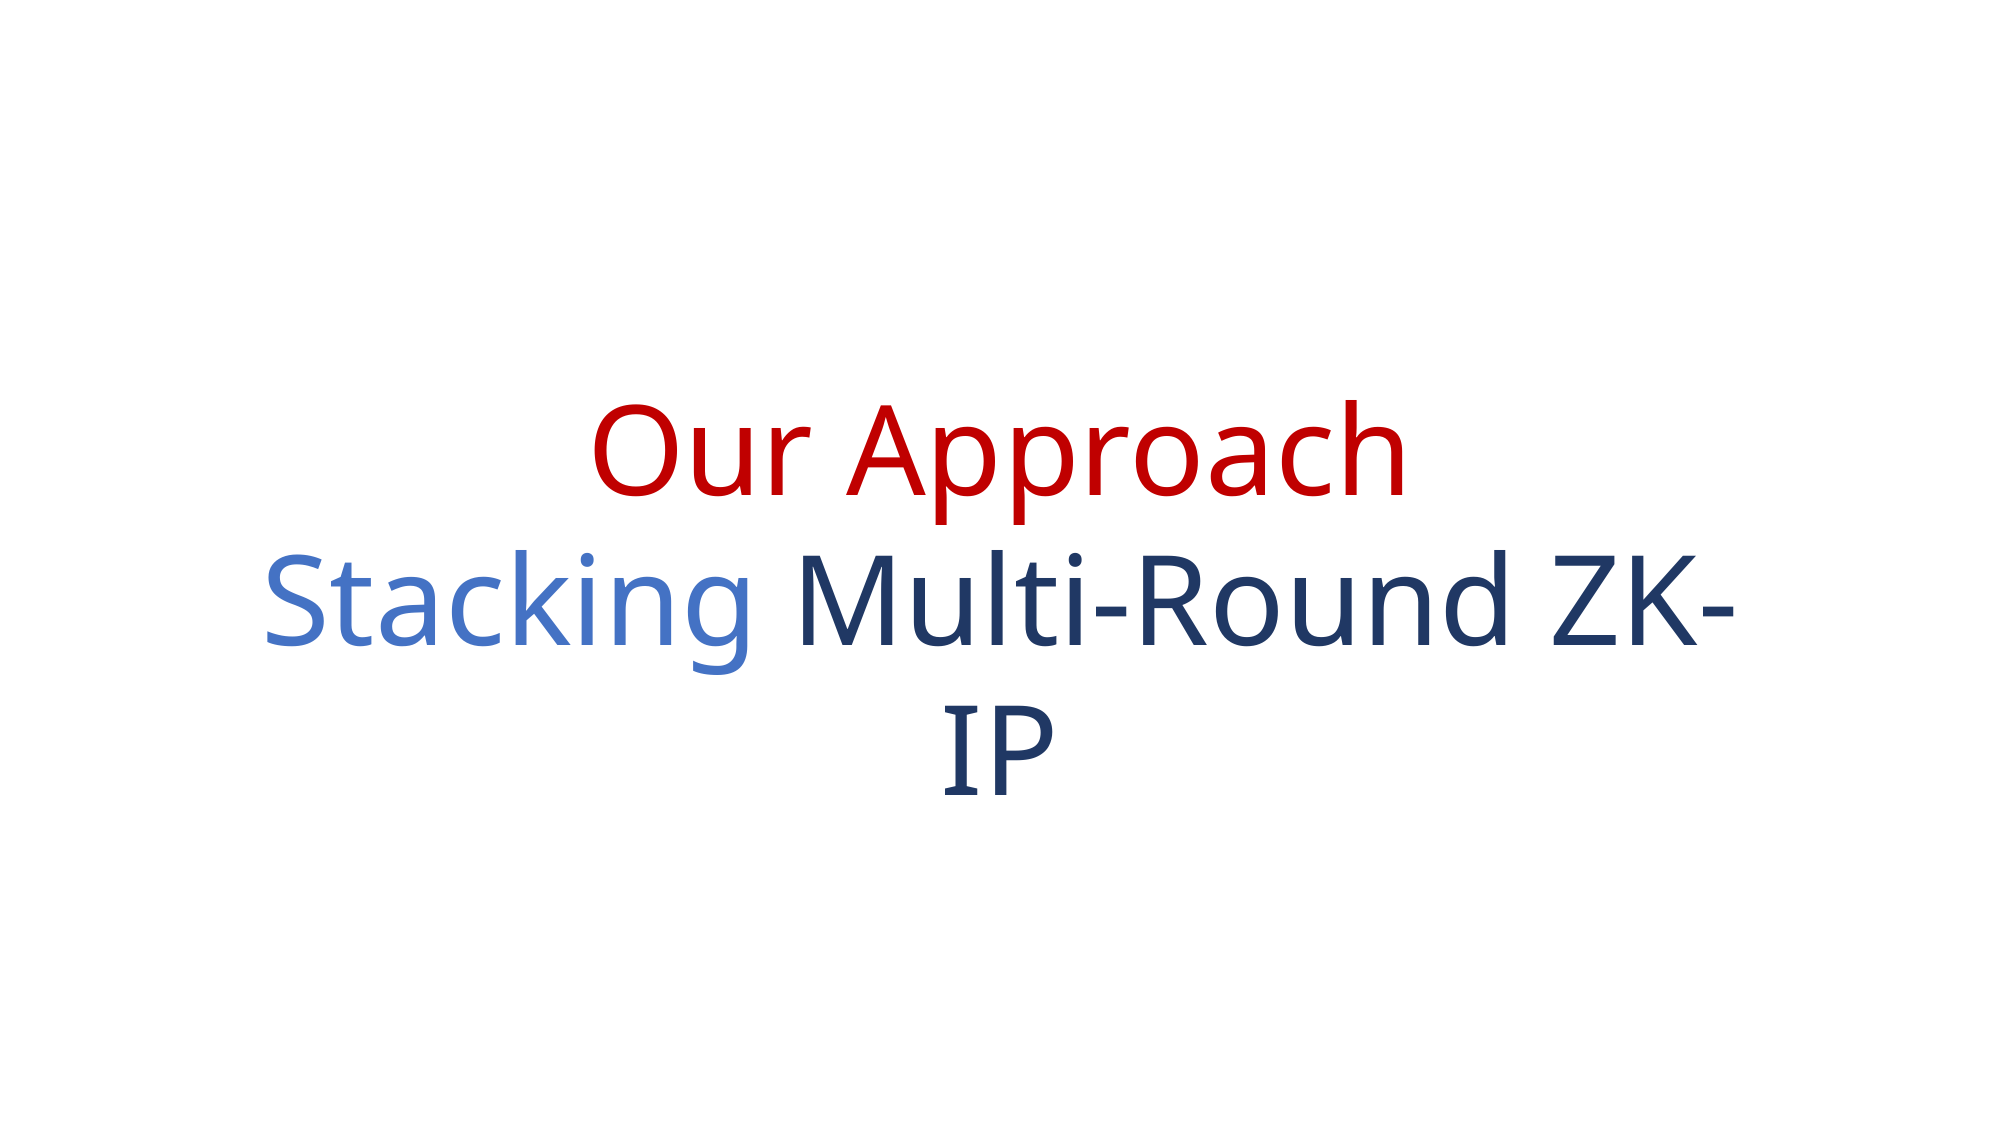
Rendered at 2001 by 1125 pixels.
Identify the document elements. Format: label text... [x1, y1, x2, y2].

text_box Our Approach Stacking Multi-Round ZK-IP [192, 363, 1808, 829]
